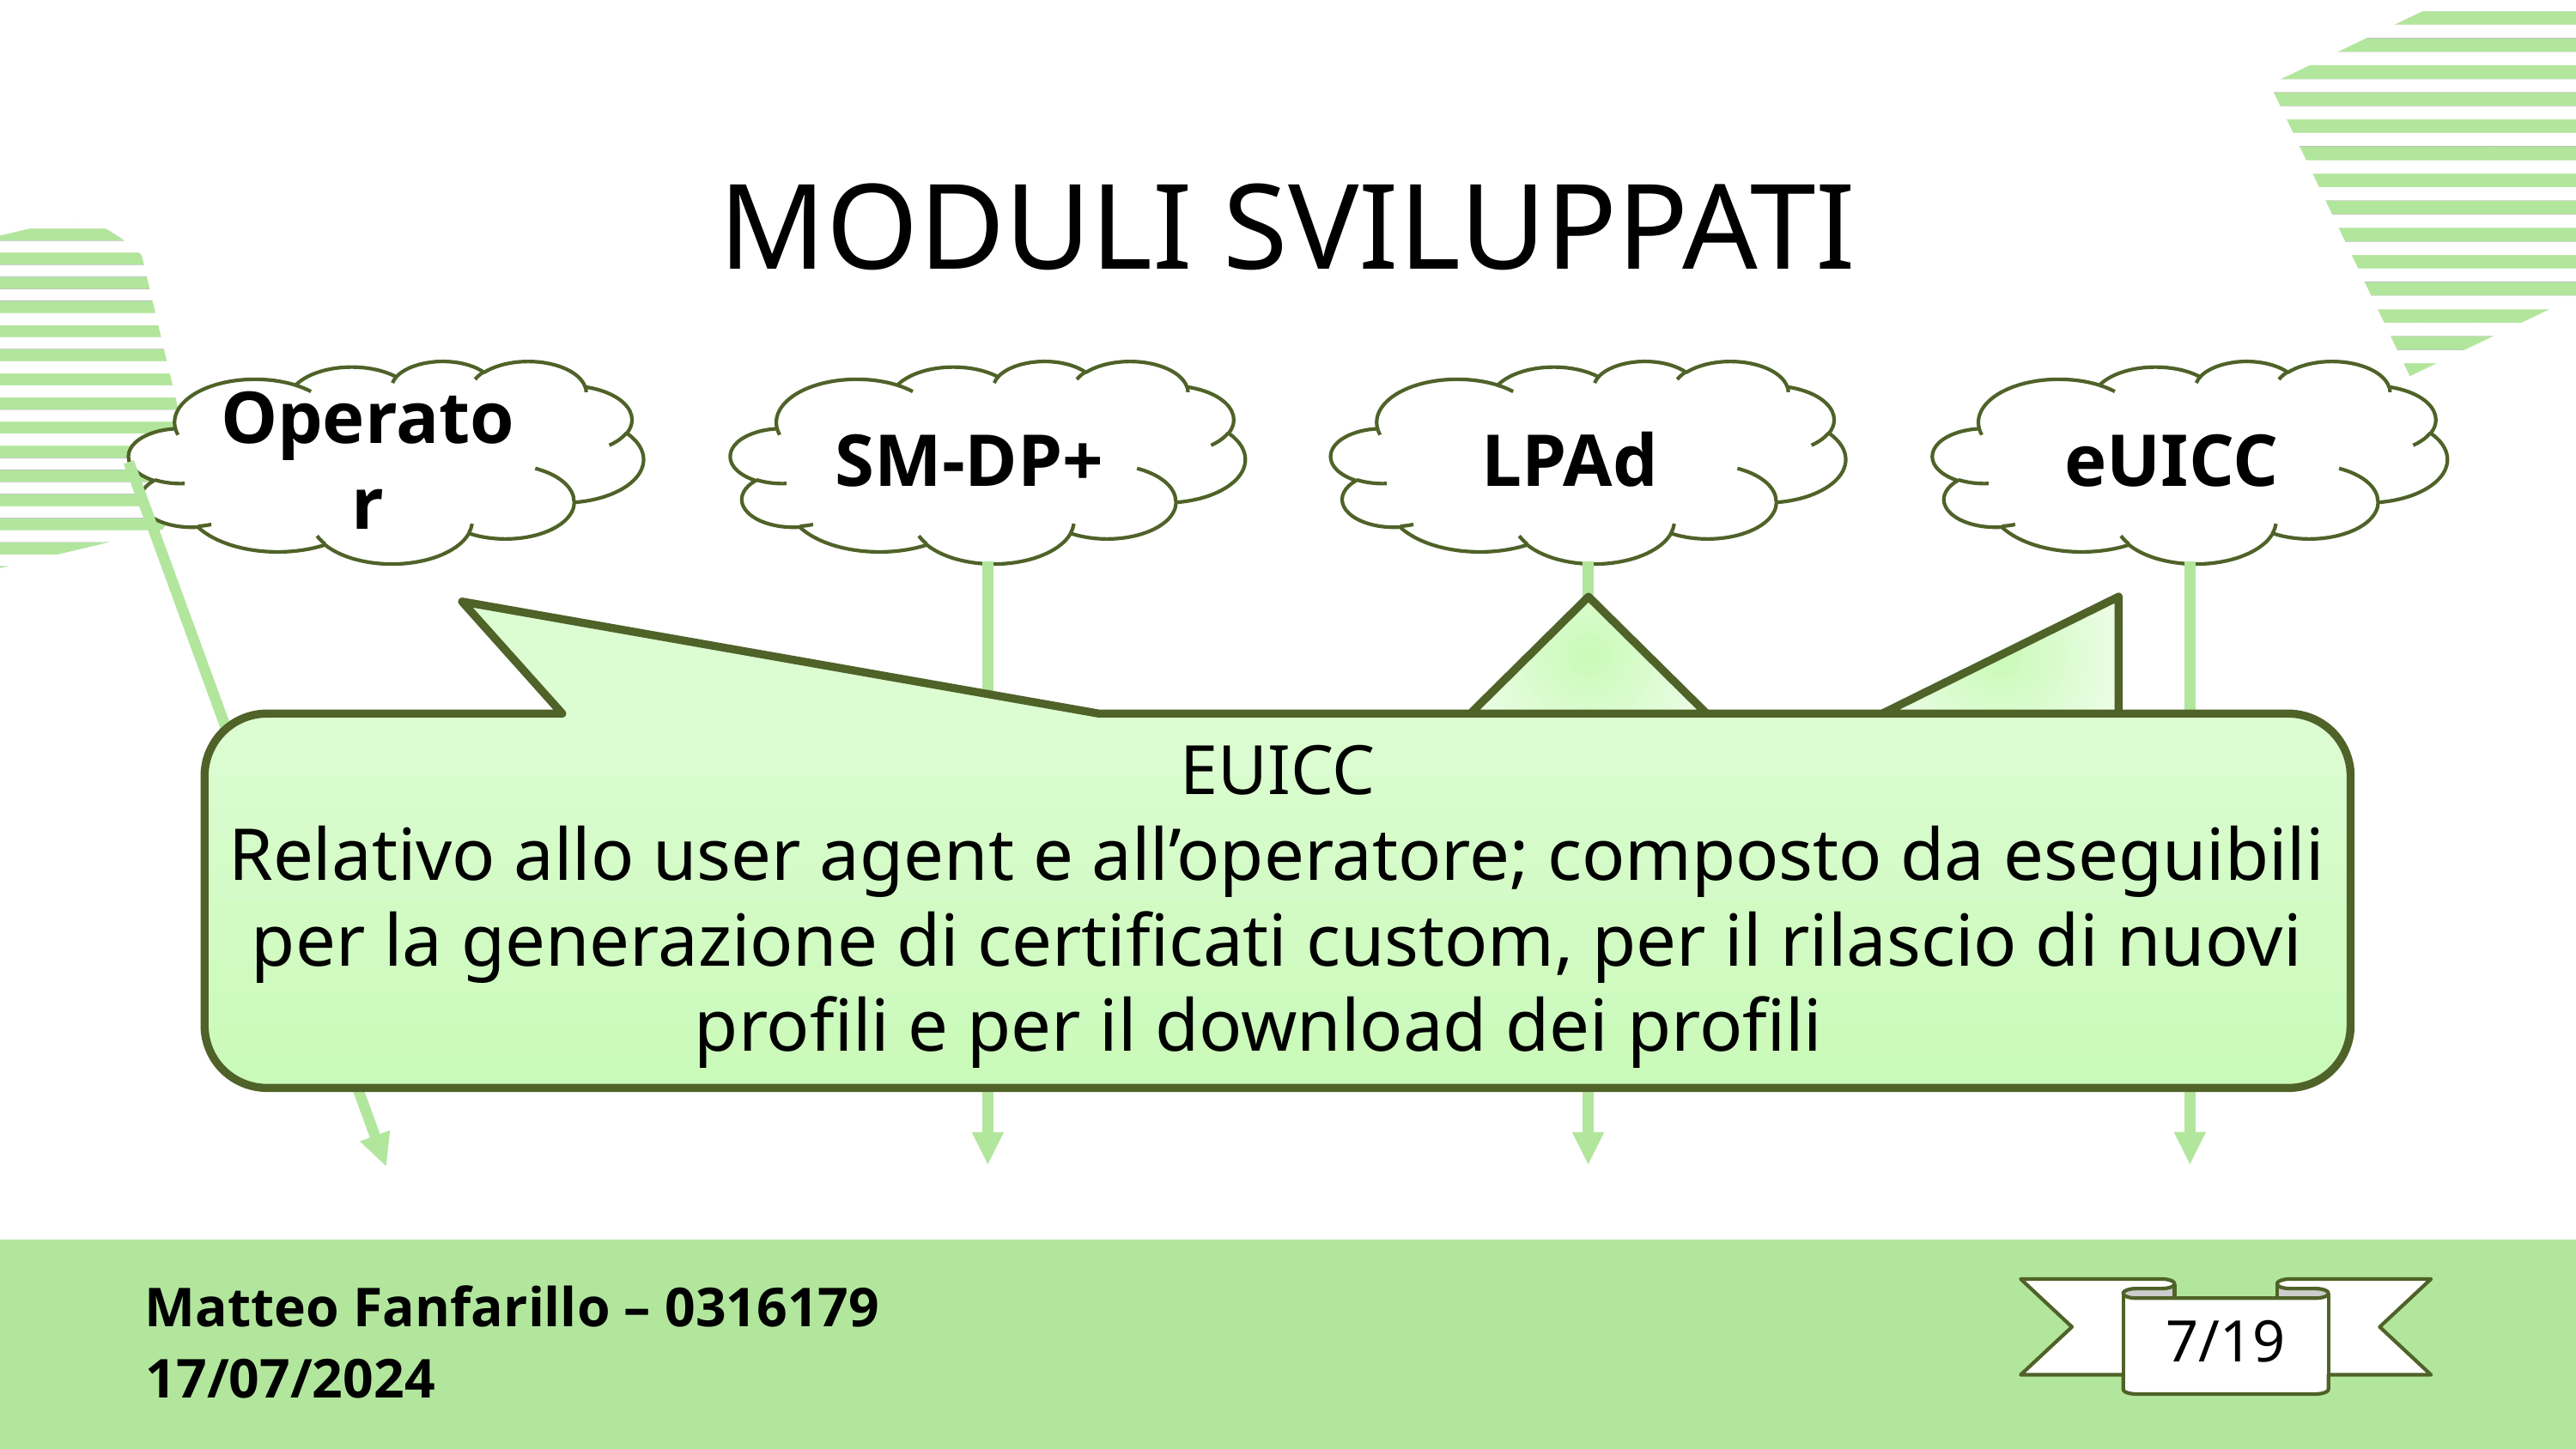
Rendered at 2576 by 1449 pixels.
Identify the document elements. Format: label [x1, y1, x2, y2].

text_box [0, 0, 2576, 1236]
text_box [0, 1239, 2576, 1449]
text_box [696, 96, 1826, 341]
